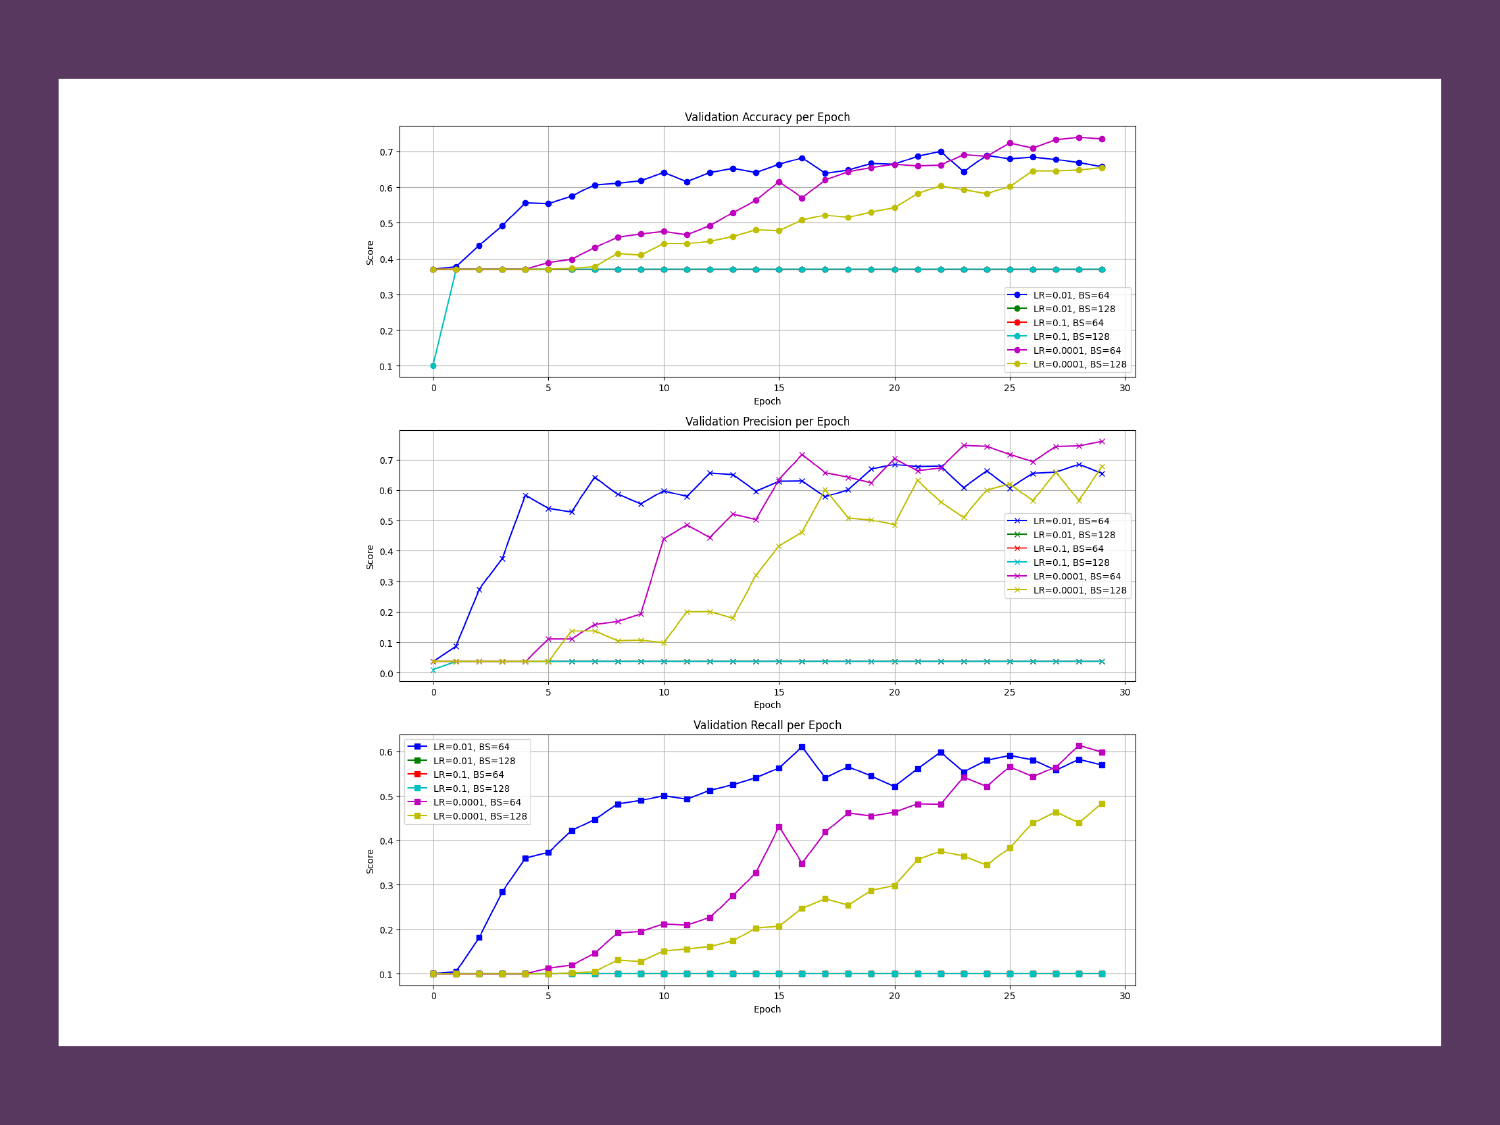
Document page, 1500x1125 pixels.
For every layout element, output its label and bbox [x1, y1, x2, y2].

text_box [0, 0, 1500, 1125]
picture [359, 105, 1141, 1020]
text_box [57, 77, 1443, 1048]
